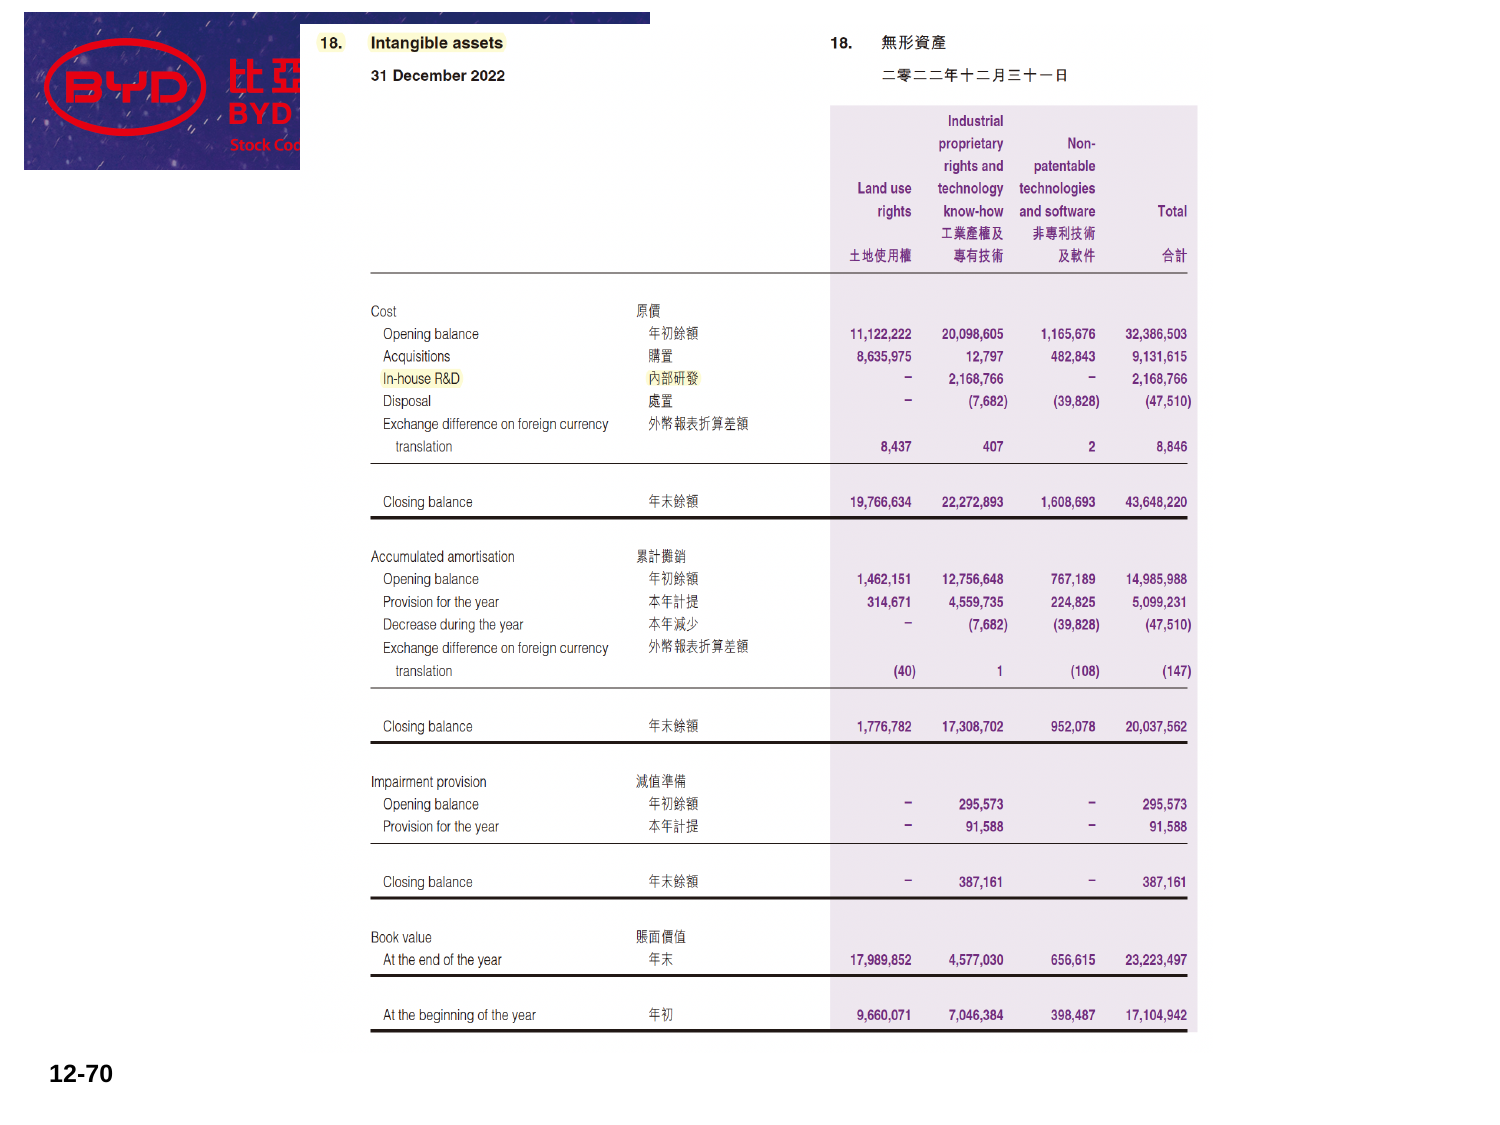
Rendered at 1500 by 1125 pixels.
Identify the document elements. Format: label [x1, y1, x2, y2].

picture [24, 12, 1213, 1053]
